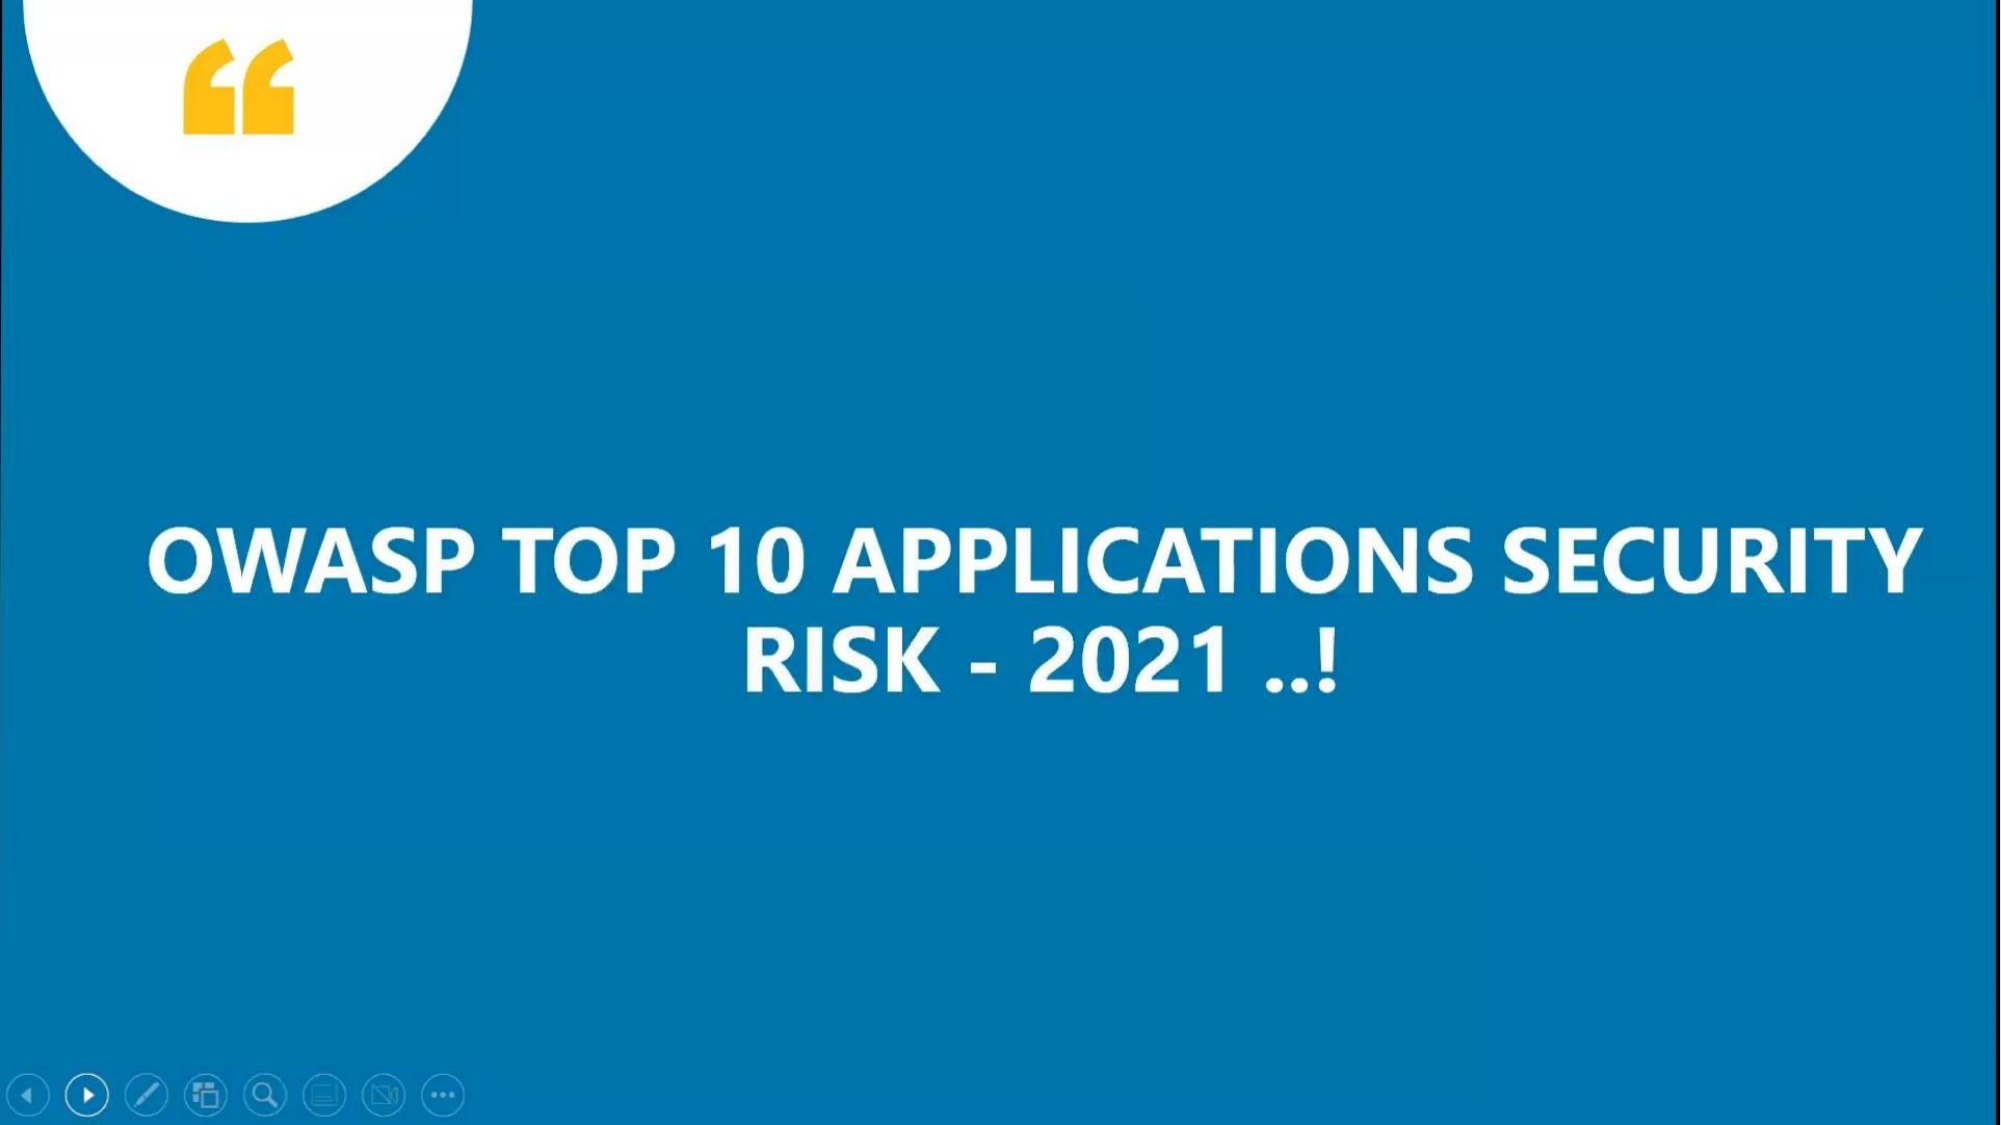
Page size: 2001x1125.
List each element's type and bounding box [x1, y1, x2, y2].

list [0, 0, 2000, 1125]
